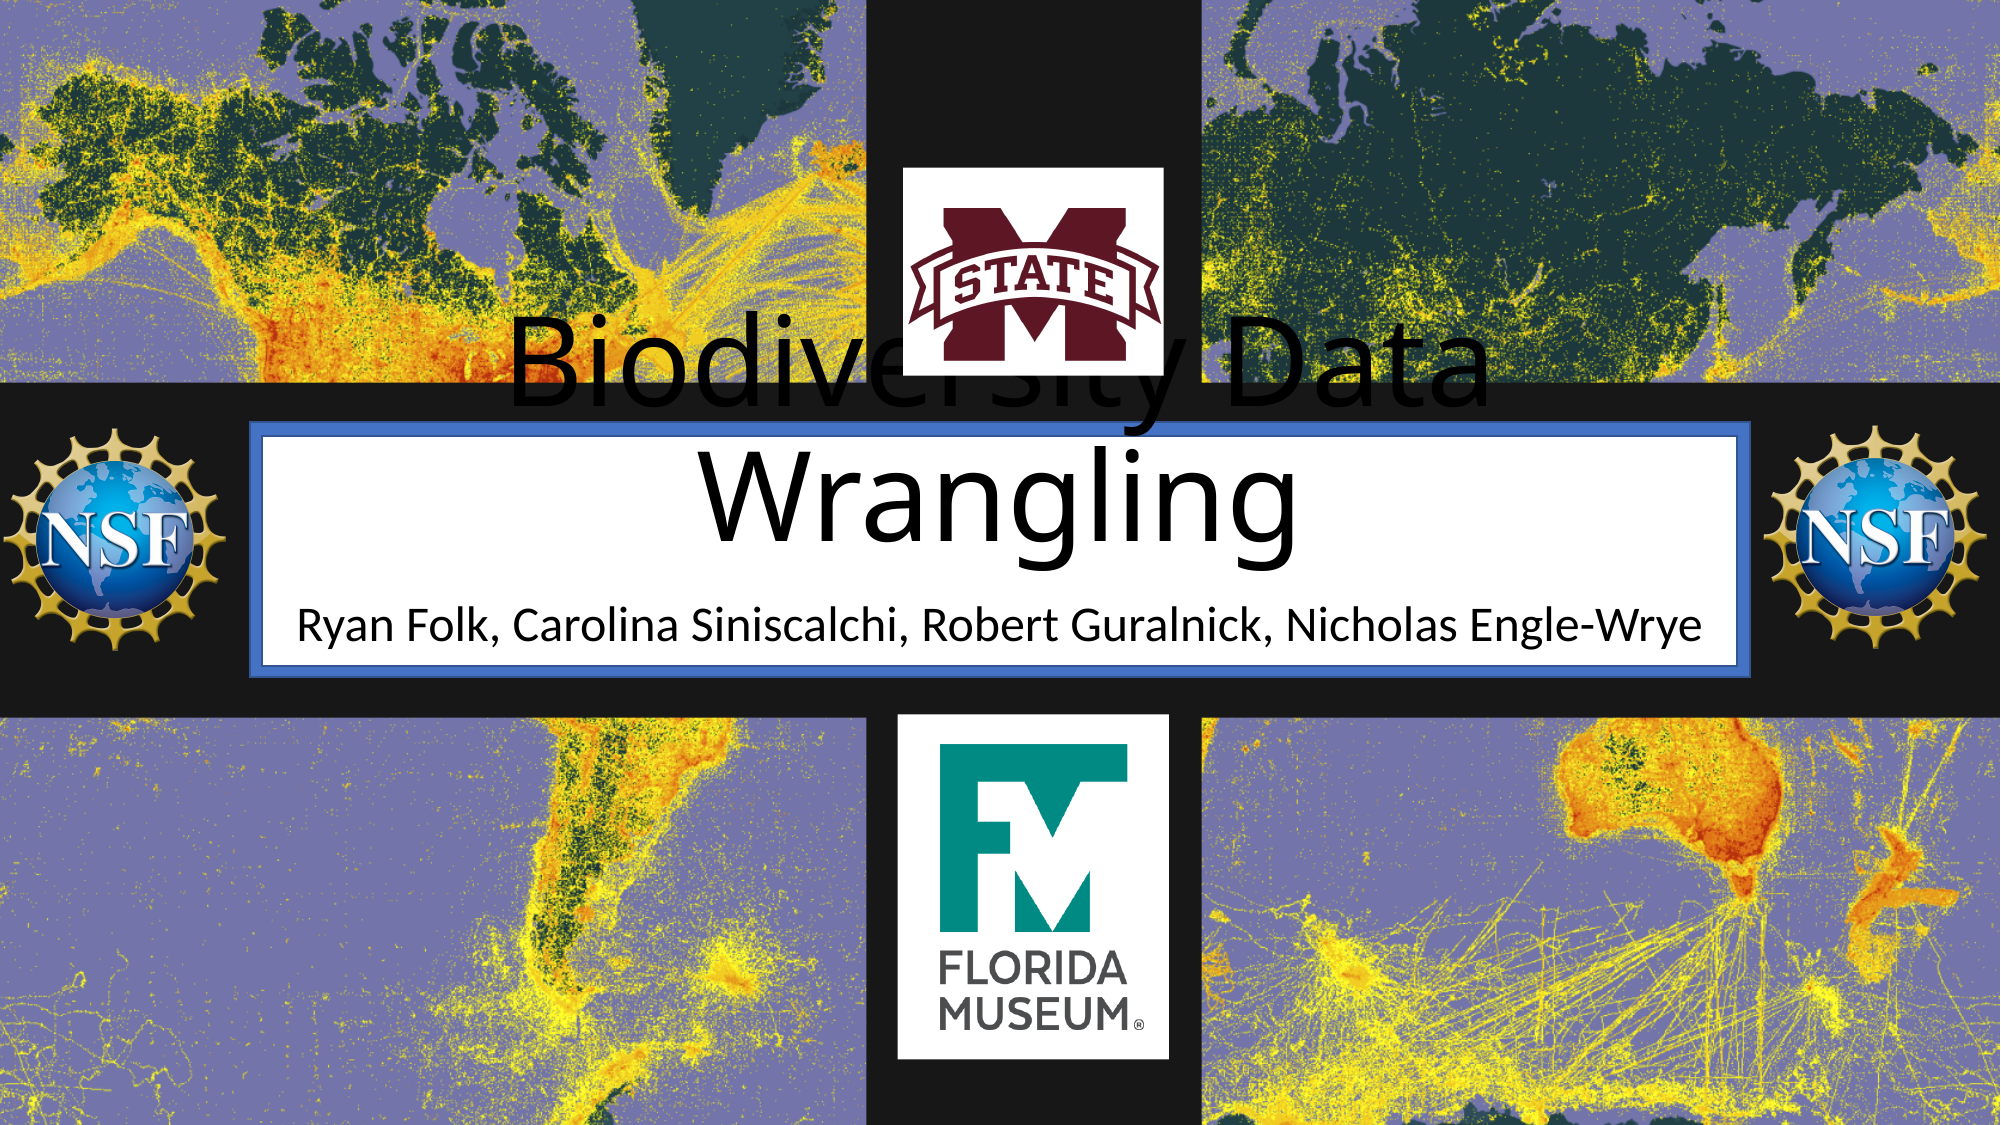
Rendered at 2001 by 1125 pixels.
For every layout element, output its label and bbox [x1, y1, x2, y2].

text_box [249, 421, 1750, 678]
picture [0, 0, 2000, 1125]
